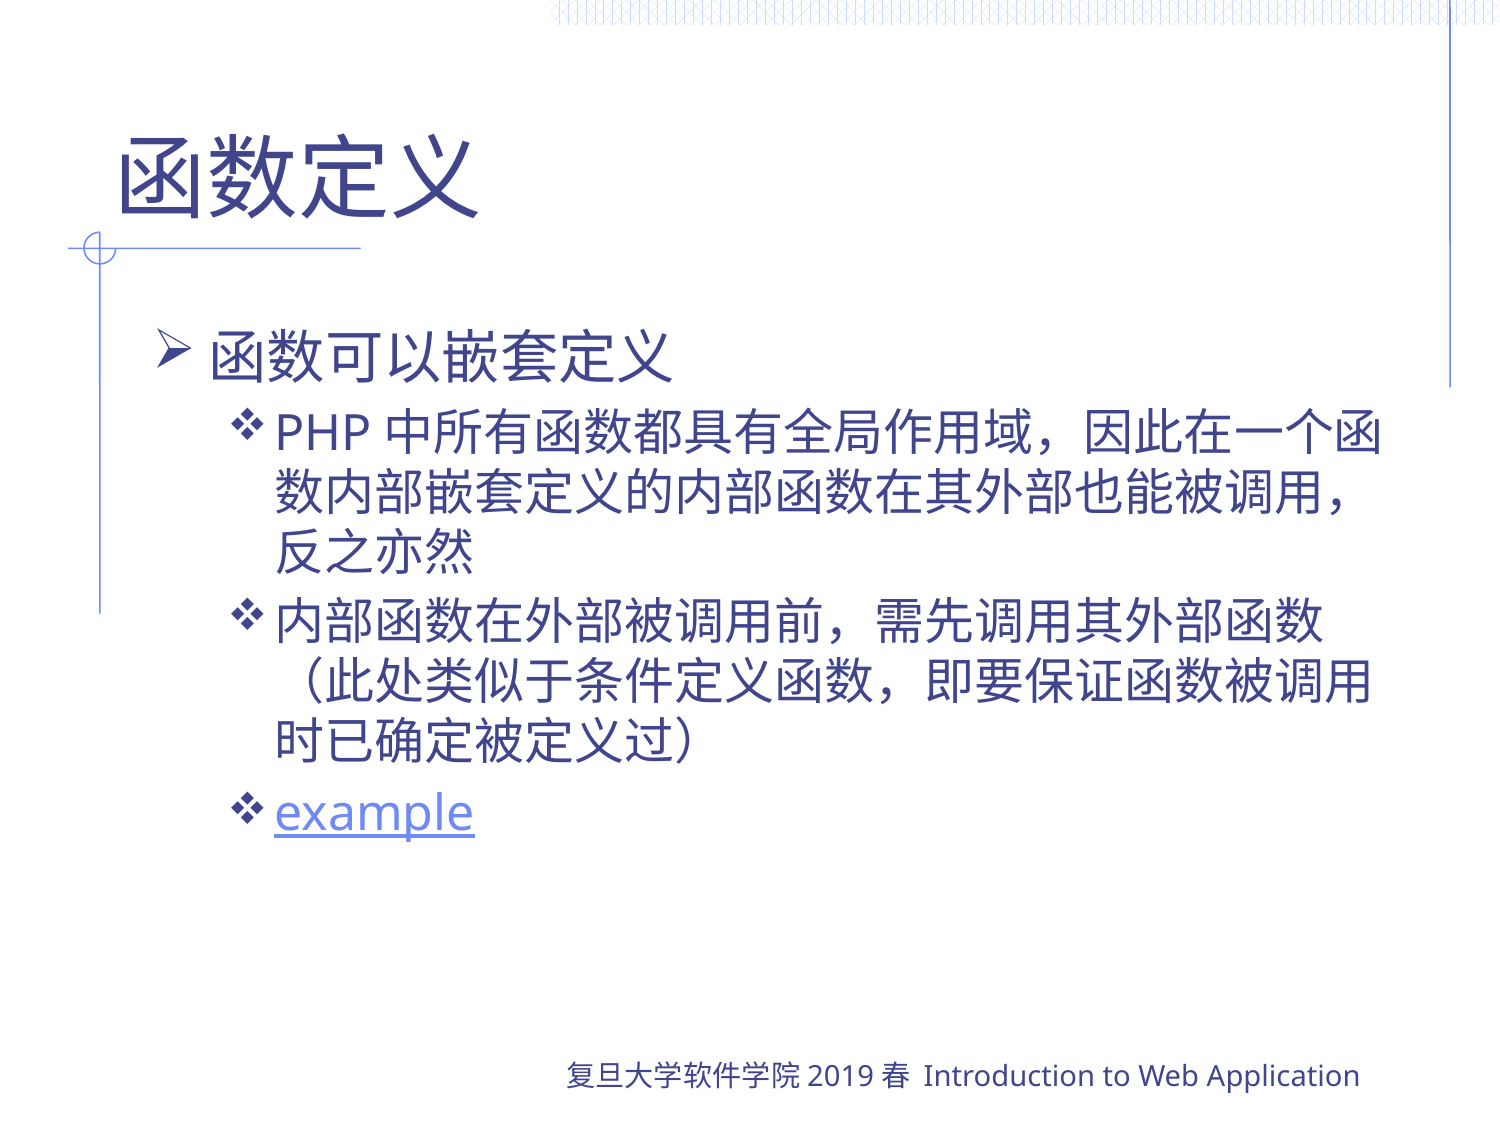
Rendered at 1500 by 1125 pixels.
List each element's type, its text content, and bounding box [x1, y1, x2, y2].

title 函数定义 [99, 50, 1375, 238]
list 函数可以嵌套定义 PHP中所有函数都具有全局作用域，因此在一个函数内部嵌套定义的内部函数在其外部也能被调用，反之亦然 内部函数在外部被调用前，需先调用其外部函数（此处类似于条件定义函数，即要保证函数被调用时已确定被定义过） example [137, 312, 1413, 988]
